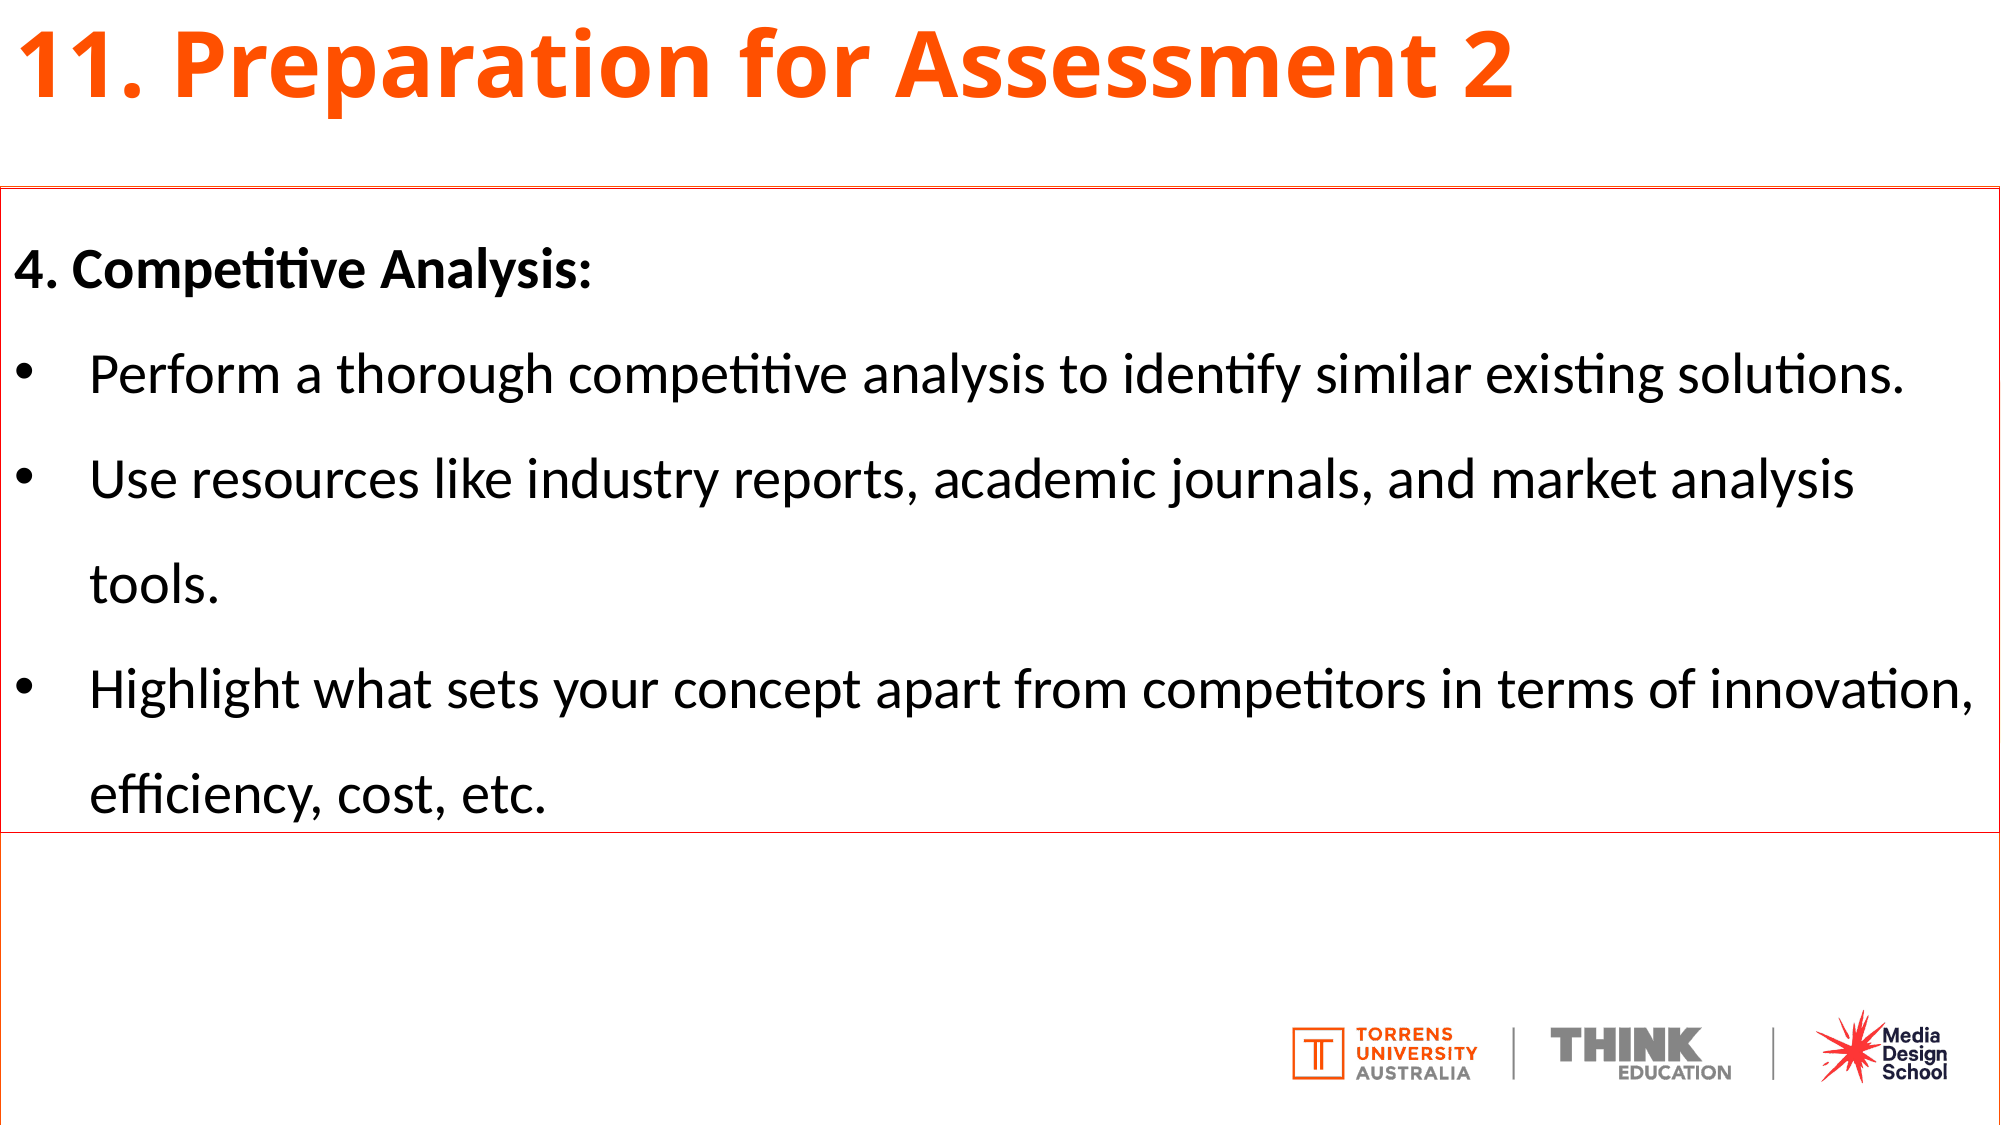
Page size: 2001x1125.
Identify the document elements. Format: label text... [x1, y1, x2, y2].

text_box [0, 833, 2000, 1125]
title 11. Preparation for Assessment 2 [0, 0, 2000, 126]
text_box 4. Competitive Analysis: Perform a thorough competitive analysis to identify similar existing solutions. Use resources like industry reports, academic journals, and market analysis tools. Highlight what sets your concept apart from competitors in terms of innovation, efficiency, cost, etc. [0, 188, 2000, 833]
picture [1757, 0, 2001, 1125]
